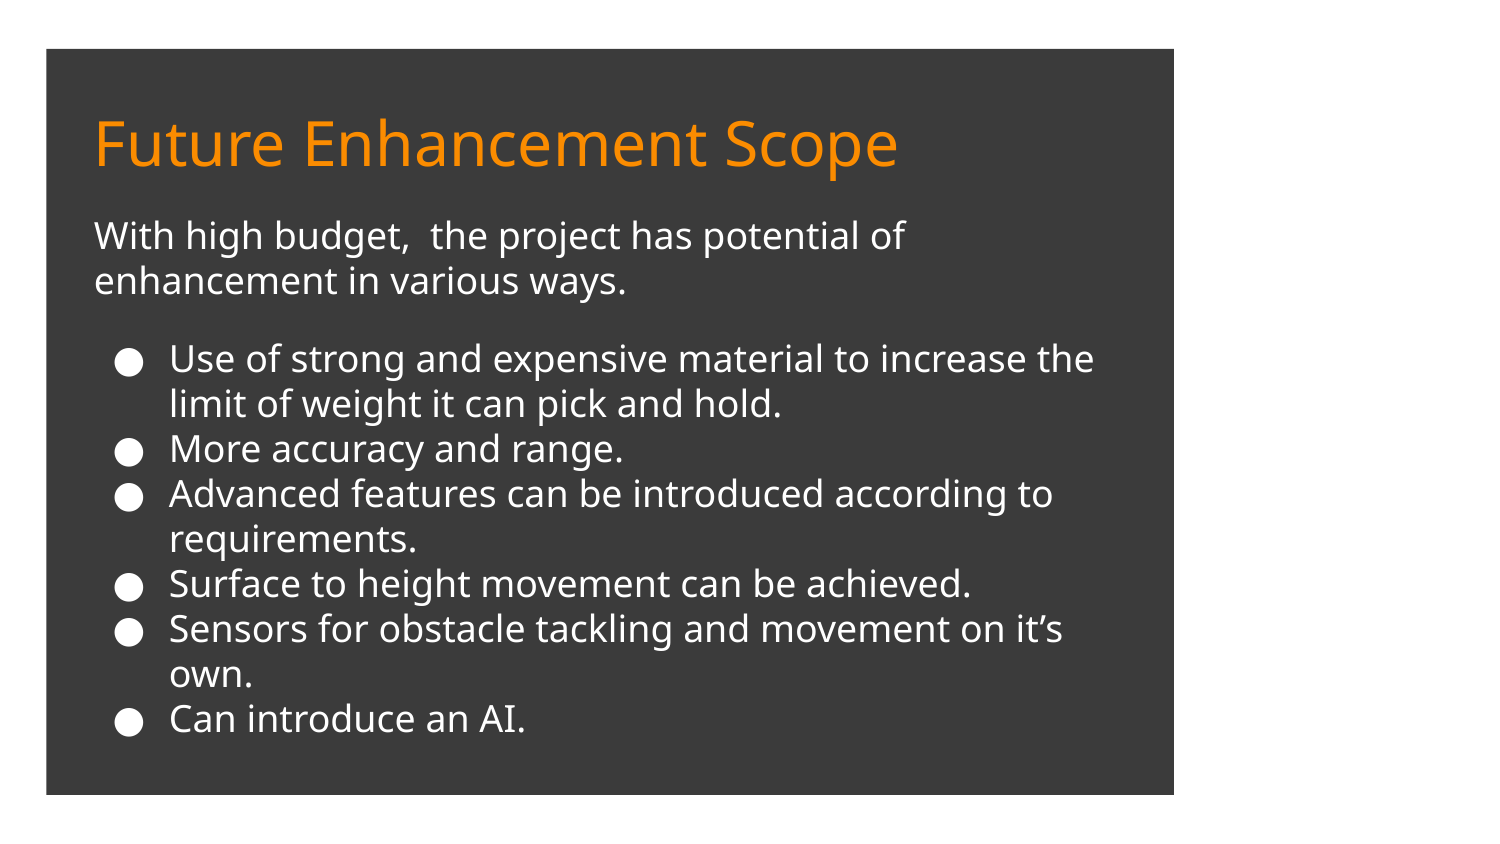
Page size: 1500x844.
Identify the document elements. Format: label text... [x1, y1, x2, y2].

text_box [46, 48, 1174, 795]
list Future Enhancement Scope With high budget, the project has potential of enhancement in various ways. Use of strong and expensive material to increase the limit of weight it can pick and hold. More accuracy and range. Advanced features can be introduced according to requirements. Surface to height movement can be achieved. Sensors for obstacle tackling and movement on it’s own. Can introduce an AI. [78, 86, 1125, 757]
